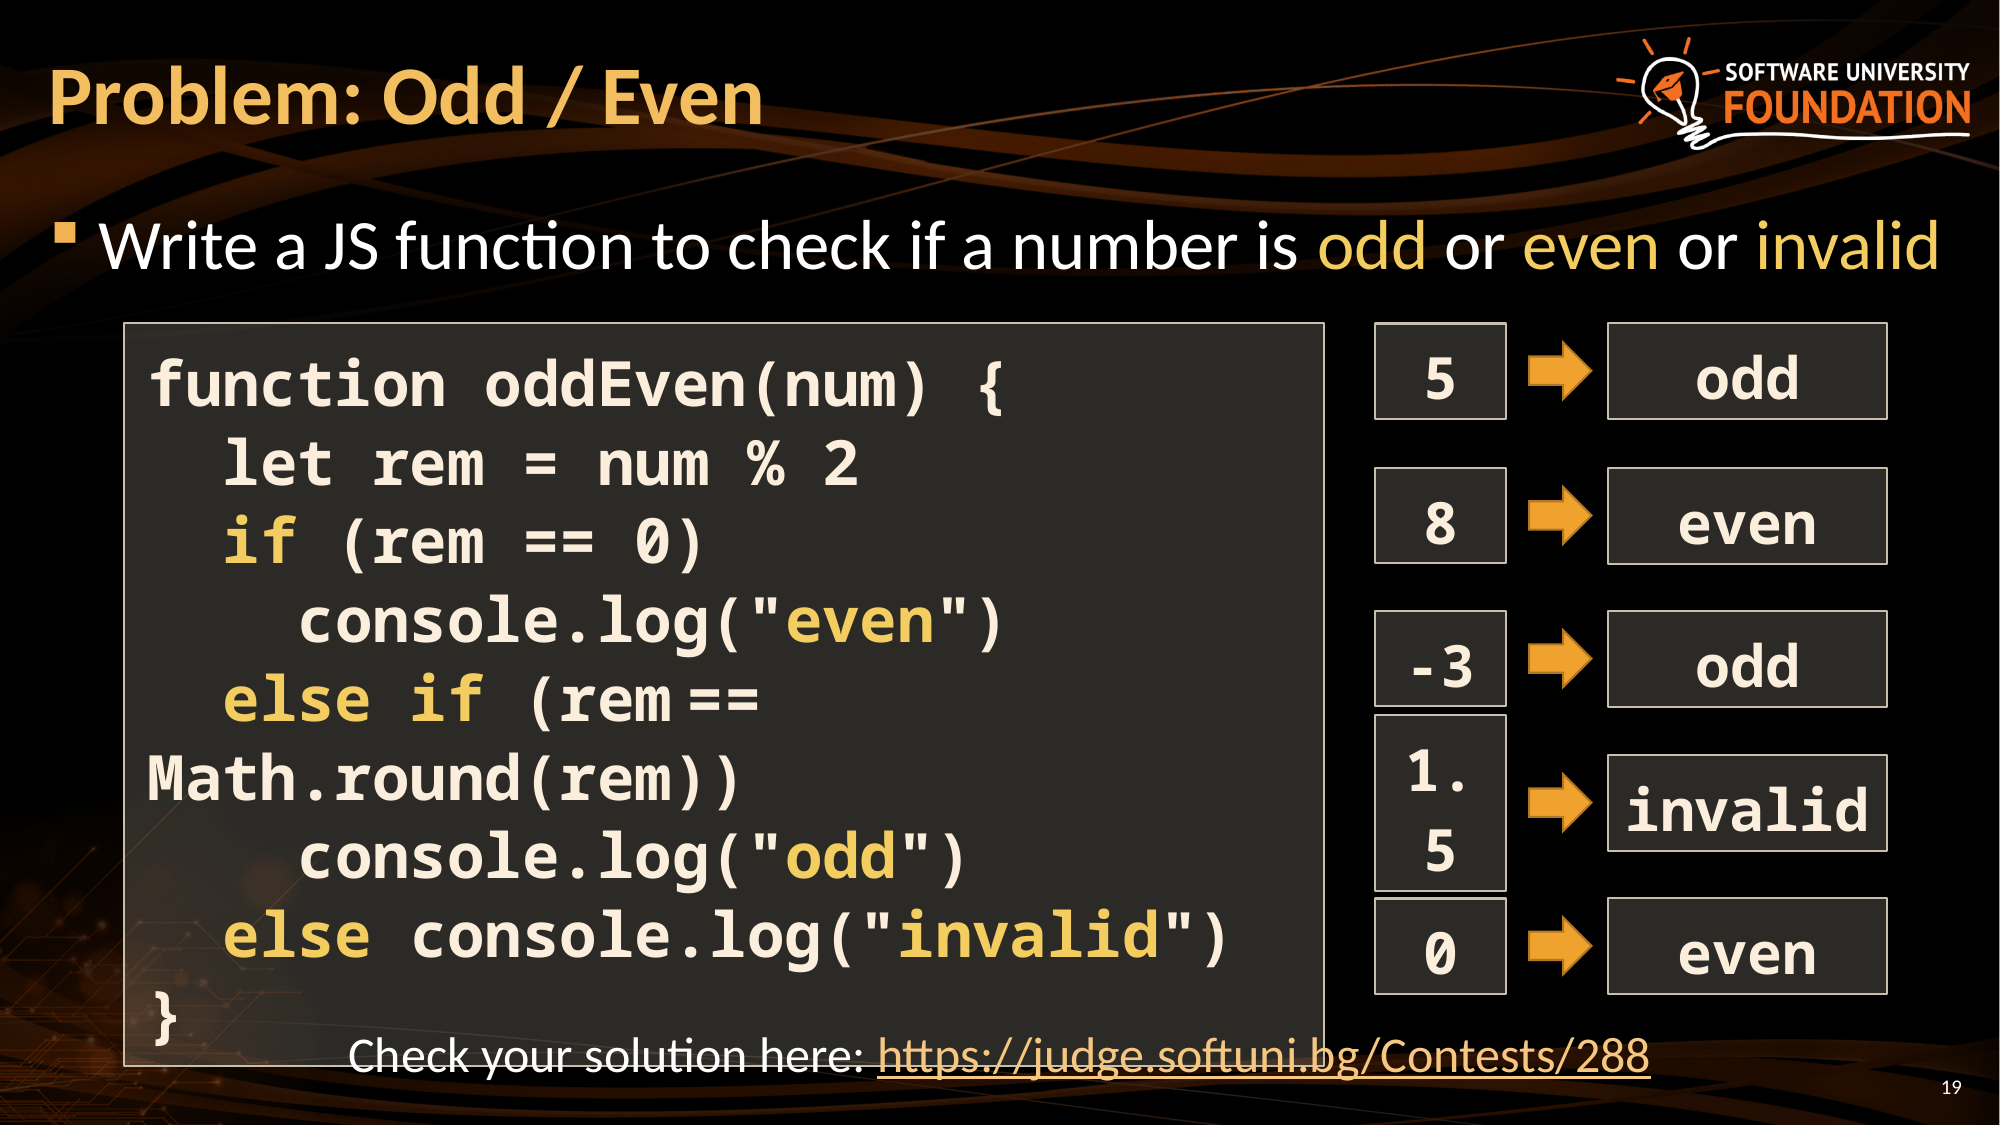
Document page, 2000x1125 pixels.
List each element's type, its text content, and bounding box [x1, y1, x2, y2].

text_box Check your solution here: https://judge.softuni.bg/Contests/288 [133, 1014, 1866, 1090]
text_box 8 [1374, 468, 1507, 564]
text_box [1528, 339, 1593, 402]
text_box 0 [1374, 898, 1507, 994]
text_box even [1607, 467, 1887, 564]
text_box [1528, 914, 1593, 977]
text_box odd [1607, 322, 1887, 420]
text_box odd [1607, 610, 1887, 708]
picture [0, 0, 2000, 1125]
text_box function oddEven(num) { let rem = num % 2 if (rem == 0) console.log("even") else if (rem == Math.round(rem)) console.log("odd") else console.log("invalid") } [123, 322, 1324, 1067]
text_box [1528, 484, 1593, 547]
text_box -3 [1374, 611, 1507, 707]
title Problem: Odd / Even [30, 6, 1602, 189]
text_box invalid [1607, 754, 1887, 852]
list Write a JS function to check if a number is odd or even or invalid [31, 188, 1968, 1103]
text_box even [1607, 897, 1887, 995]
text_box [1528, 627, 1593, 690]
text_box 1.5 [1374, 715, 1507, 891]
text_box 5 [1374, 323, 1507, 419]
text_box [1528, 771, 1593, 834]
